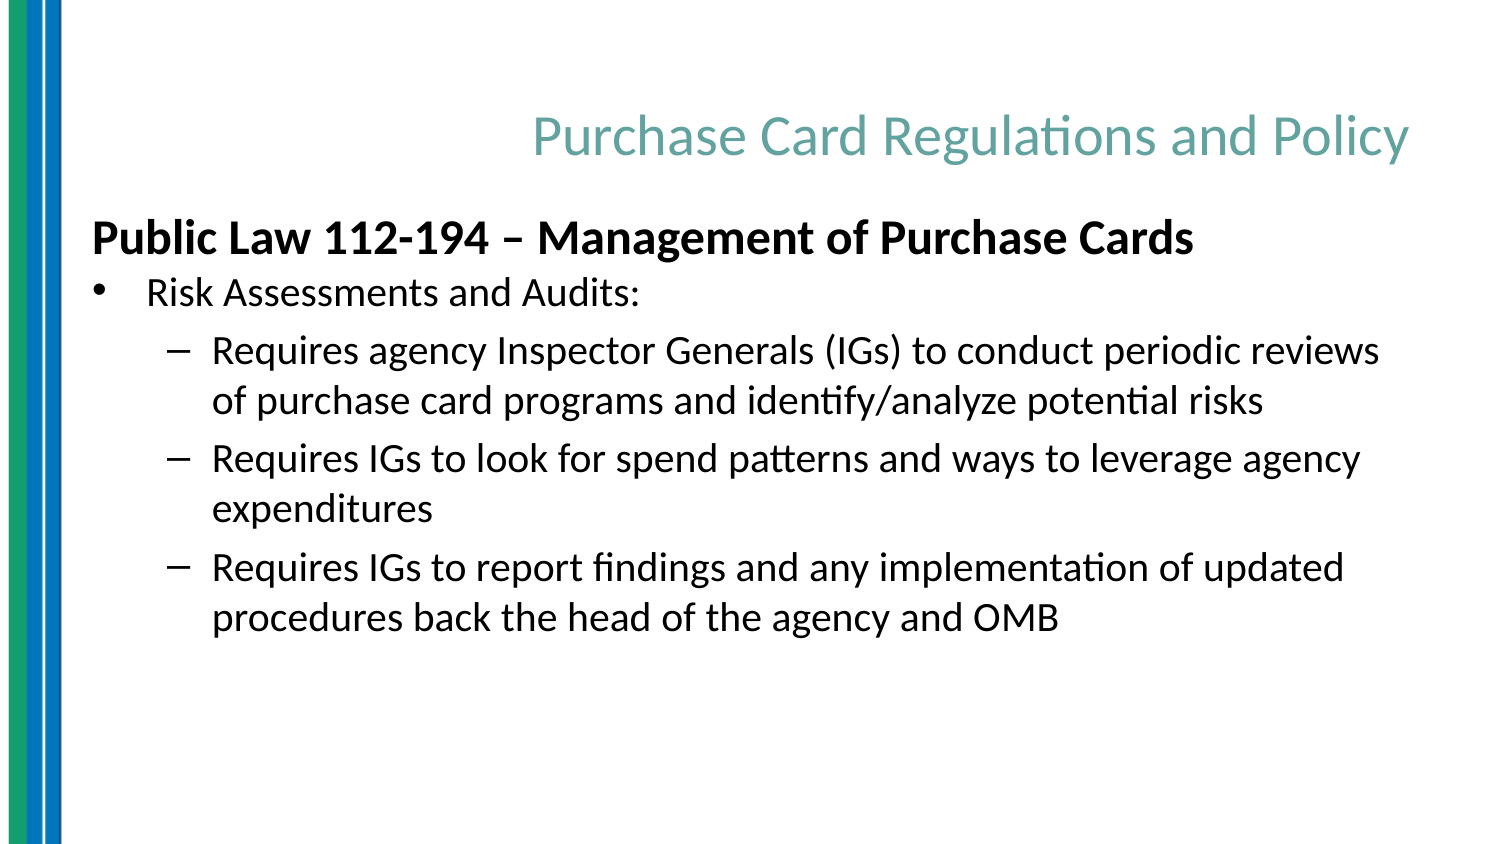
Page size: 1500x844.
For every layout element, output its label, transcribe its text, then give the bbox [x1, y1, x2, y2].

picture [0, 0, 26, 844]
picture [29, 0, 1500, 844]
text_box [112, 260, 1388, 732]
list Public Law 112-194 – Management of Purchase Cards Risk Assessments and Audits: Requires agency Inspector Generals (IGs) to conduct periodic reviews of purchase card programs and identify/analyze potential risks Requires IGs to look for spend patterns and ways to leverage agency expenditures Requires IGs to report findings and any implementation of updated procedures back the head of the agency and OMB [75, 196, 1425, 754]
title Purchase Card Regulations and Policy [75, 33, 1425, 175]
